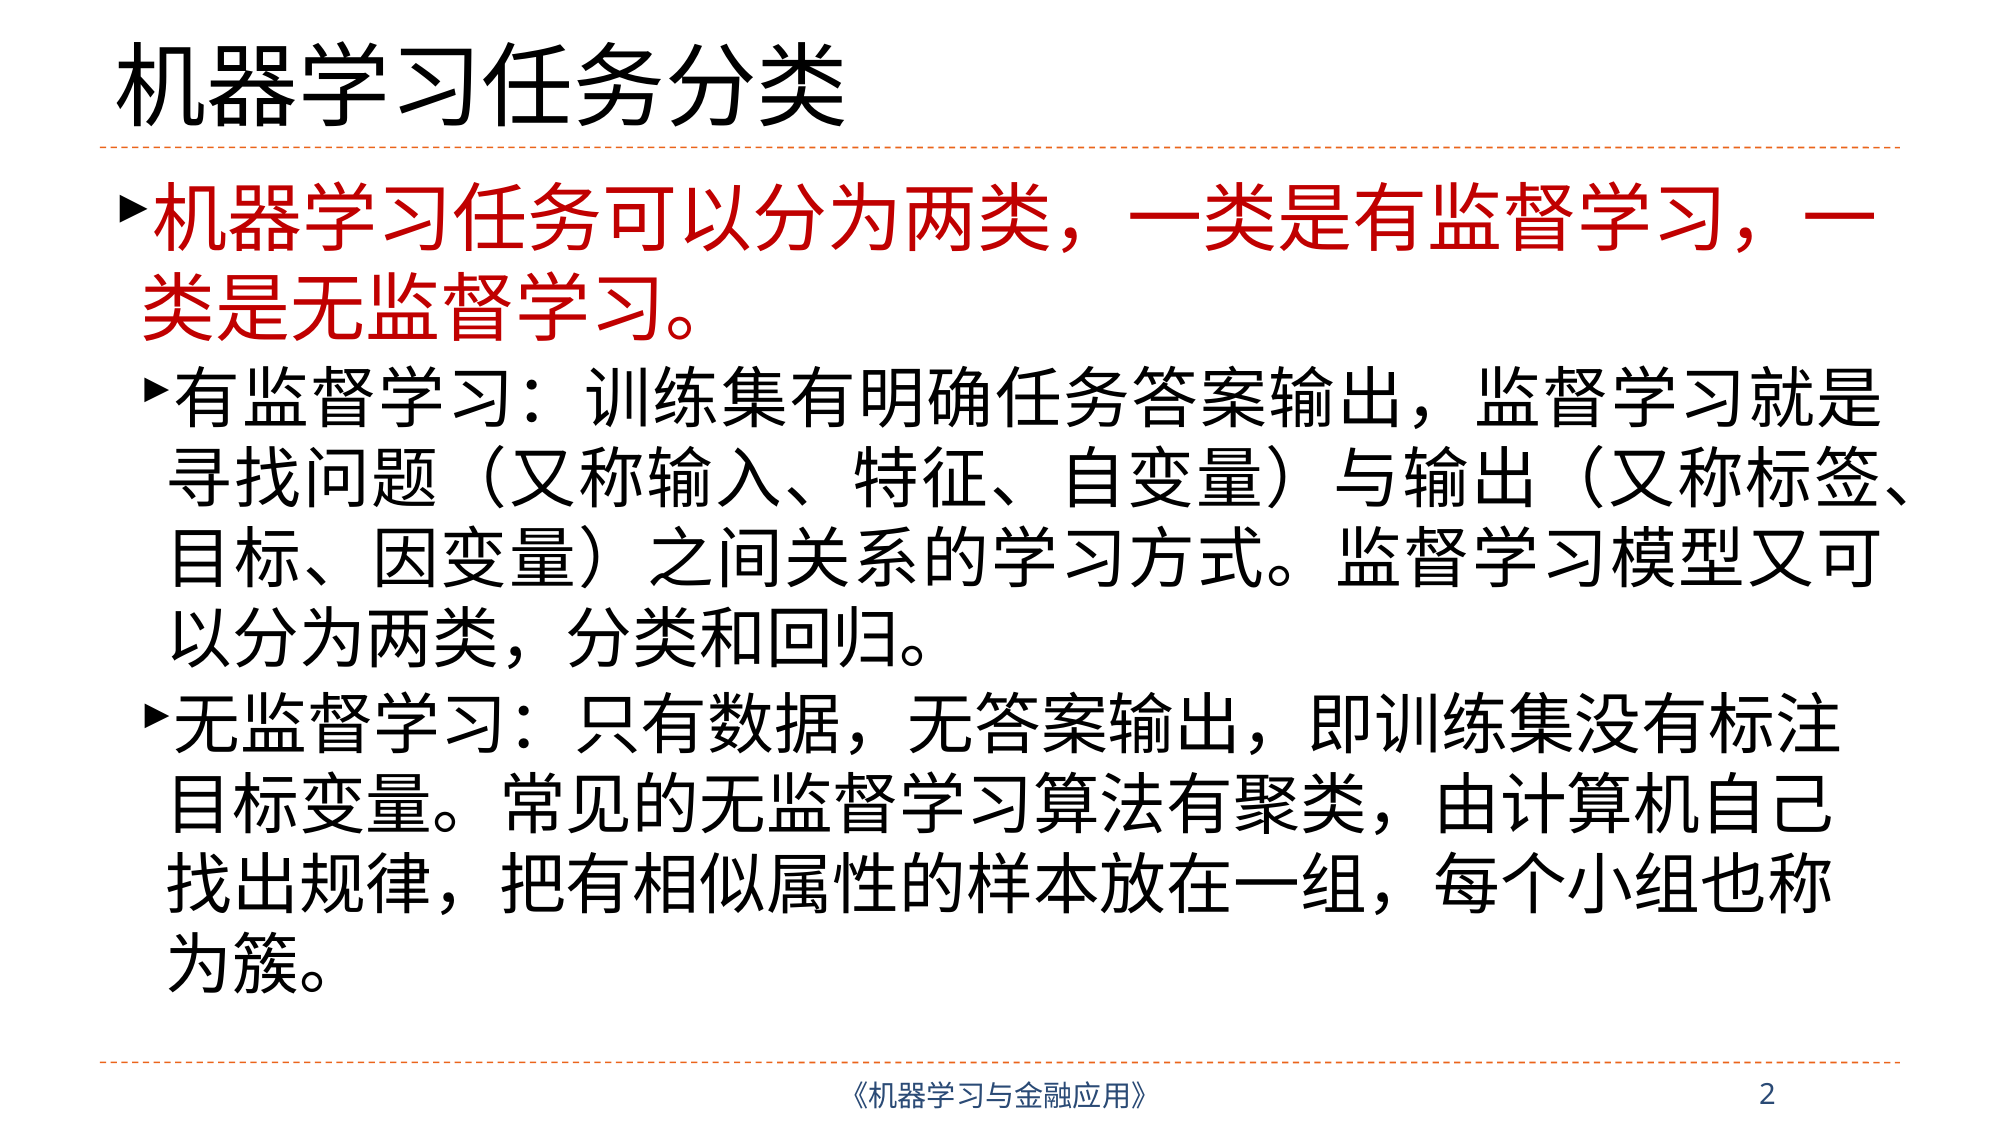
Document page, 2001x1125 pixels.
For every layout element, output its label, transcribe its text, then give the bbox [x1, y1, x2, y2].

list 机器学习任务可以分为两类，一类是有监督学习，一类是无监督学习。 有监督学习：训练集有明确任务答案输出，监督学习就是寻找问题（又称输入、特征、自变量）与输出（又称标签、目标、因变量）之间关系的学习方式。监督学习模型又可以分为两类，分类和回归。 无监督学习：只有数据，无答案输出，即训练集没有标注目标变量。常见的无监督学习算法有聚类，由计算机自己找出规律，把有相似属性的样本放在一组，每个小组也称为簇。 [99, 162, 1900, 1050]
title 机器学习任务分类 [99, 24, 1900, 146]
